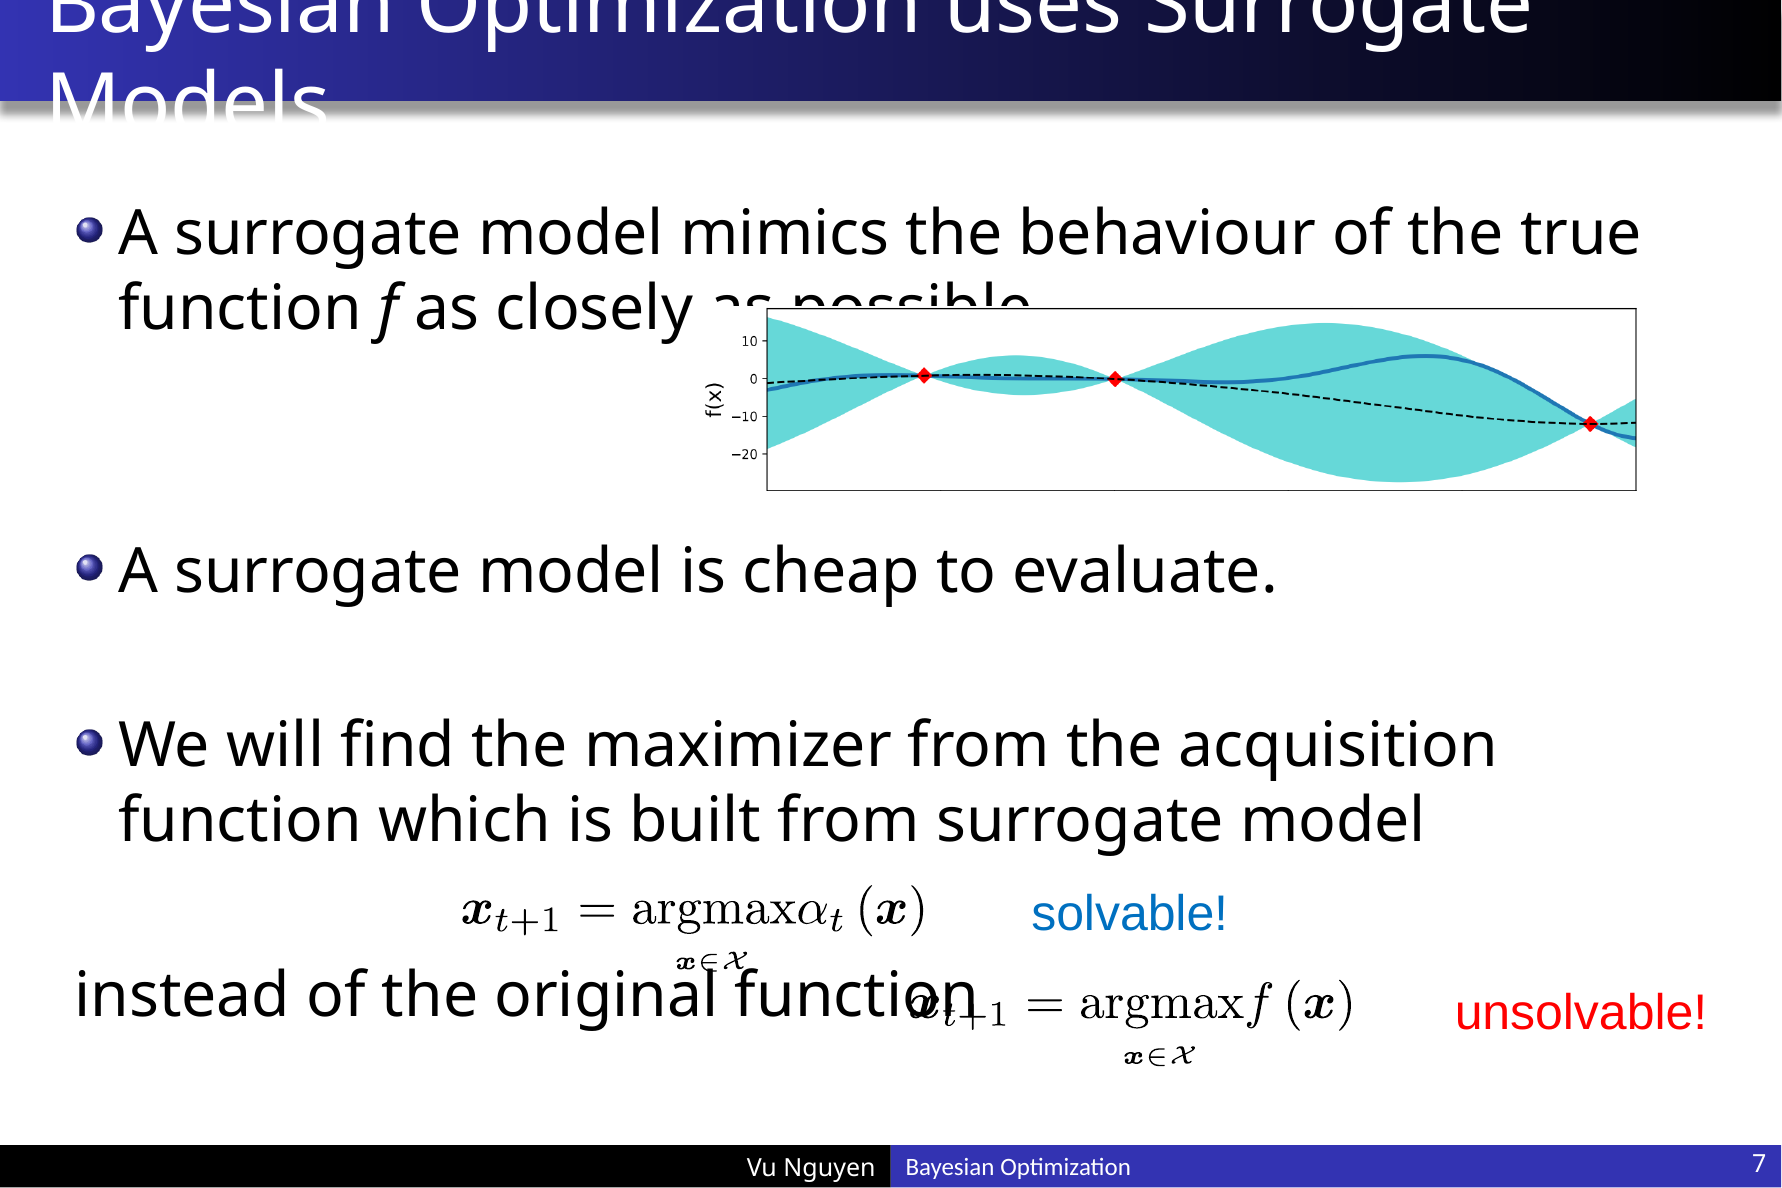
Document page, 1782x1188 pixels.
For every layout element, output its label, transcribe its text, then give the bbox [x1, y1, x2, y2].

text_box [462, 884, 924, 972]
picture [694, 305, 1639, 491]
text_box solvable! [1016, 872, 1244, 948]
text_box unsolvable! [1439, 972, 1723, 1048]
footer Bayesian Optimization [890, 1143, 1574, 1187]
picture [74, 215, 105, 244]
list A surrogate model mimics the behaviour of the true function f as closely as possible. A surrogate model is cheap to evaluate. We will find the maximizer from the acquisition function which is built from surrogate model instead of the original function [59, 184, 1693, 1061]
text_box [909, 979, 1352, 1067]
title Bayesian Optimization uses Surrogate Models [0, 0, 1737, 98]
slide_number 7 [1573, 1142, 1782, 1188]
picture [74, 552, 105, 582]
picture [74, 727, 105, 757]
